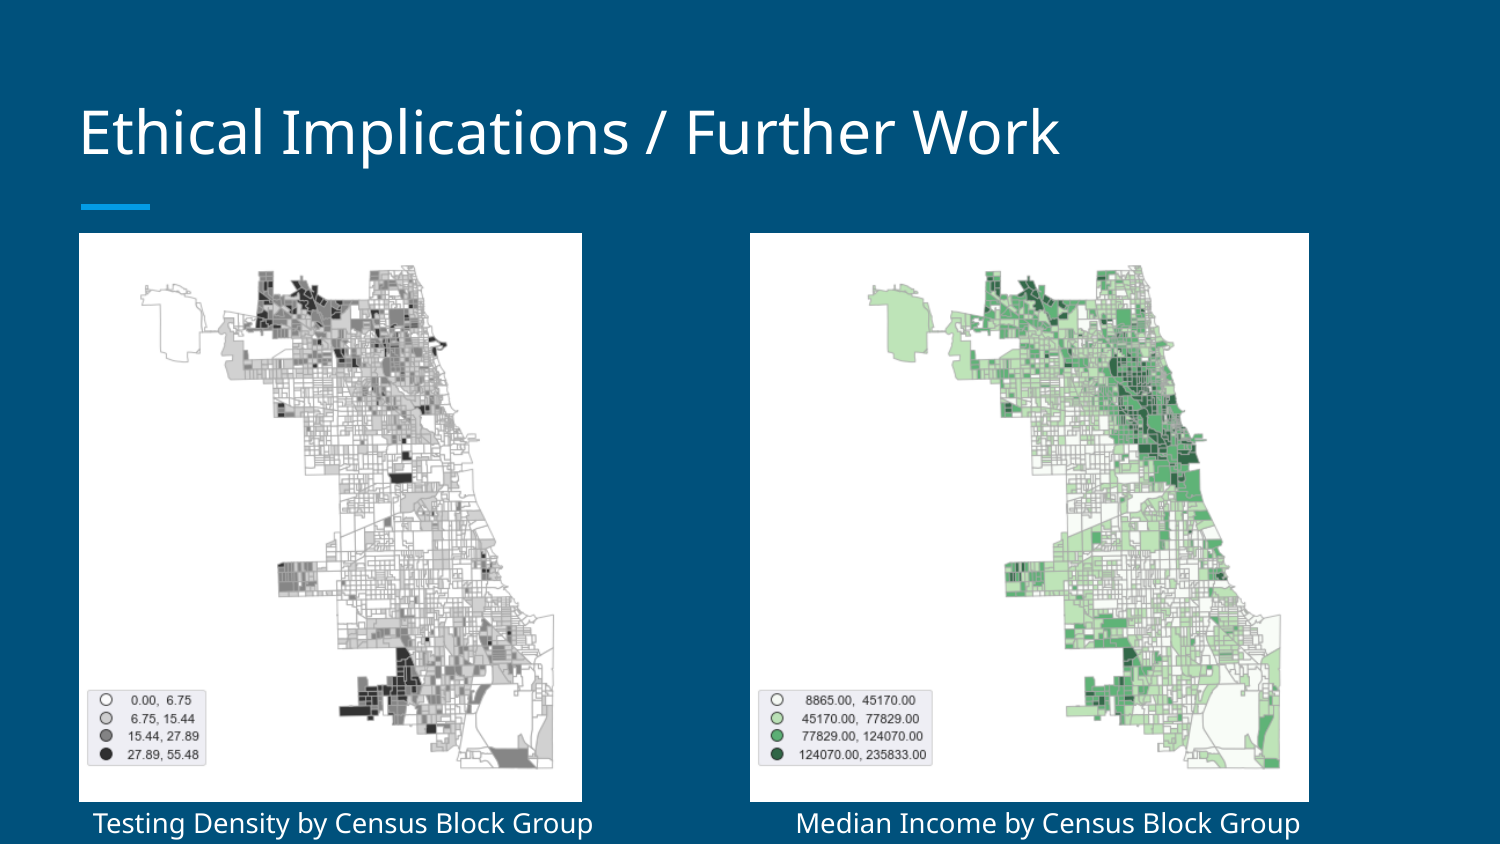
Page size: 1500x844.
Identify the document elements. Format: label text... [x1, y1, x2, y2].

list Testing Density by Census Block Group [0, 785, 688, 844]
title Ethical Implications / Further Work [63, 75, 1437, 188]
picture [751, 234, 1308, 801]
picture [80, 234, 581, 801]
list Median Income by Census Block Group [704, 785, 1392, 844]
